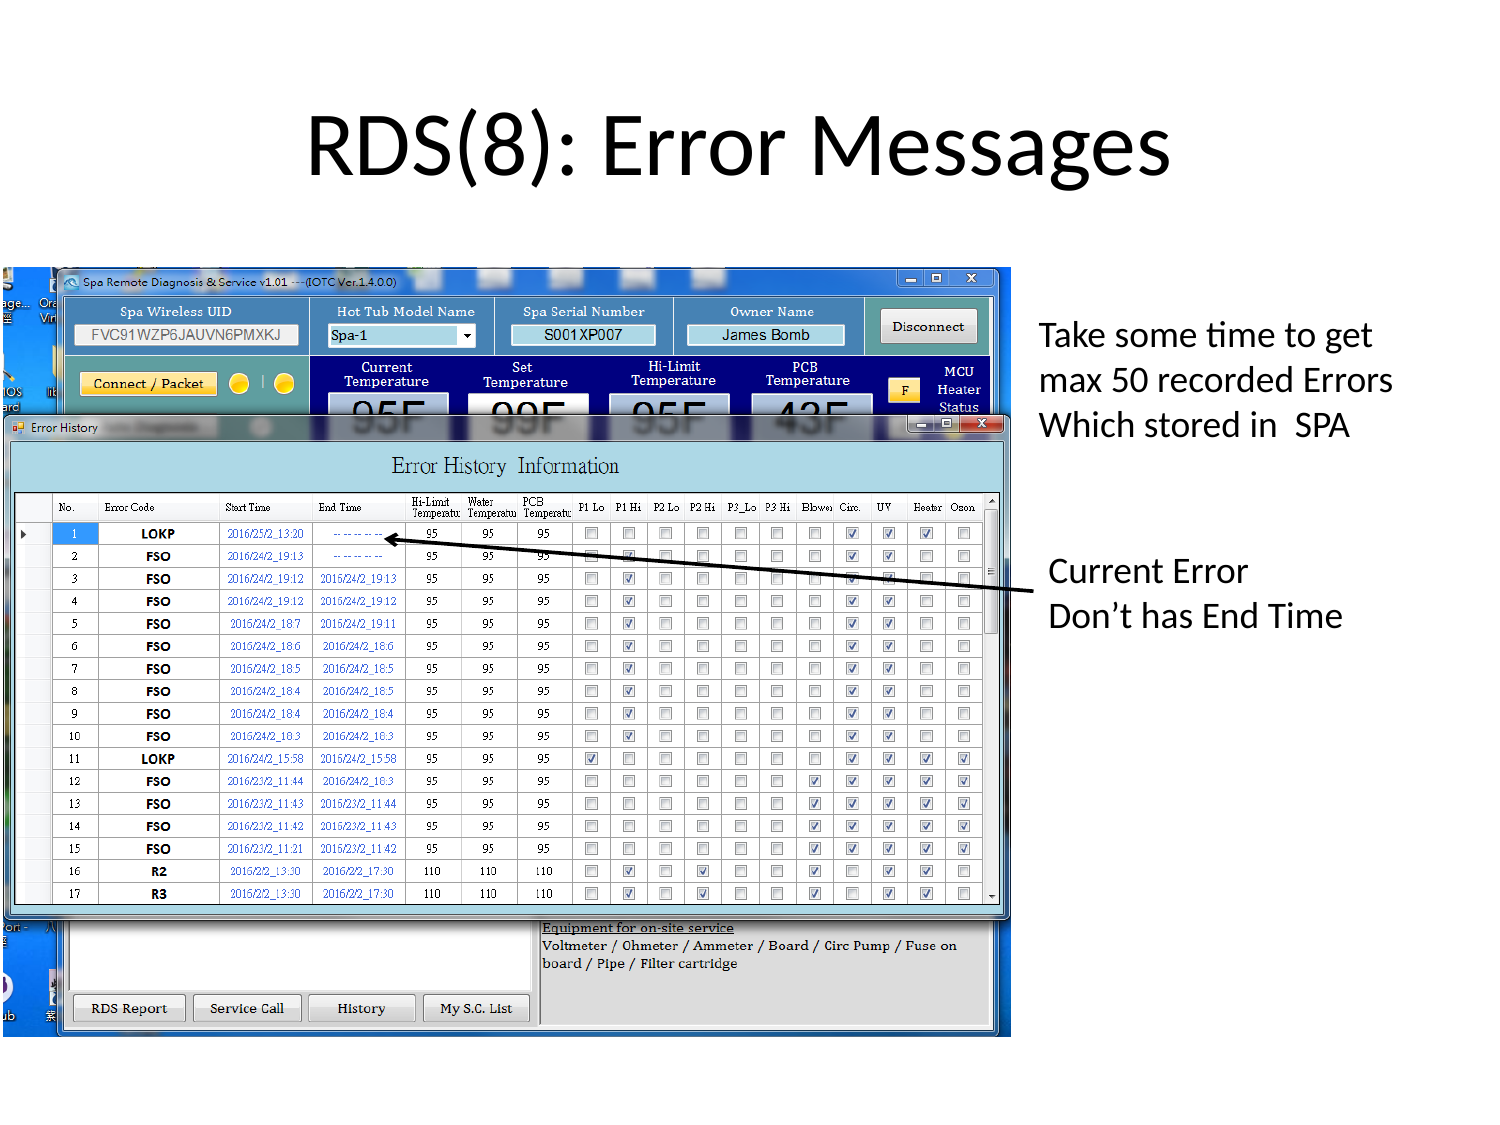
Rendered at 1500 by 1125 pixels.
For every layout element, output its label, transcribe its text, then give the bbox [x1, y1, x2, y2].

title RDS(8): Error Messages [75, 45, 1425, 233]
picture [3, 266, 1011, 1038]
text_box Current Error Don’t has End Time [1033, 538, 1436, 644]
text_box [383, 538, 1034, 593]
text_box Take some time to get max 50 recorded Errors Which stored in SPA [1023, 302, 1409, 453]
